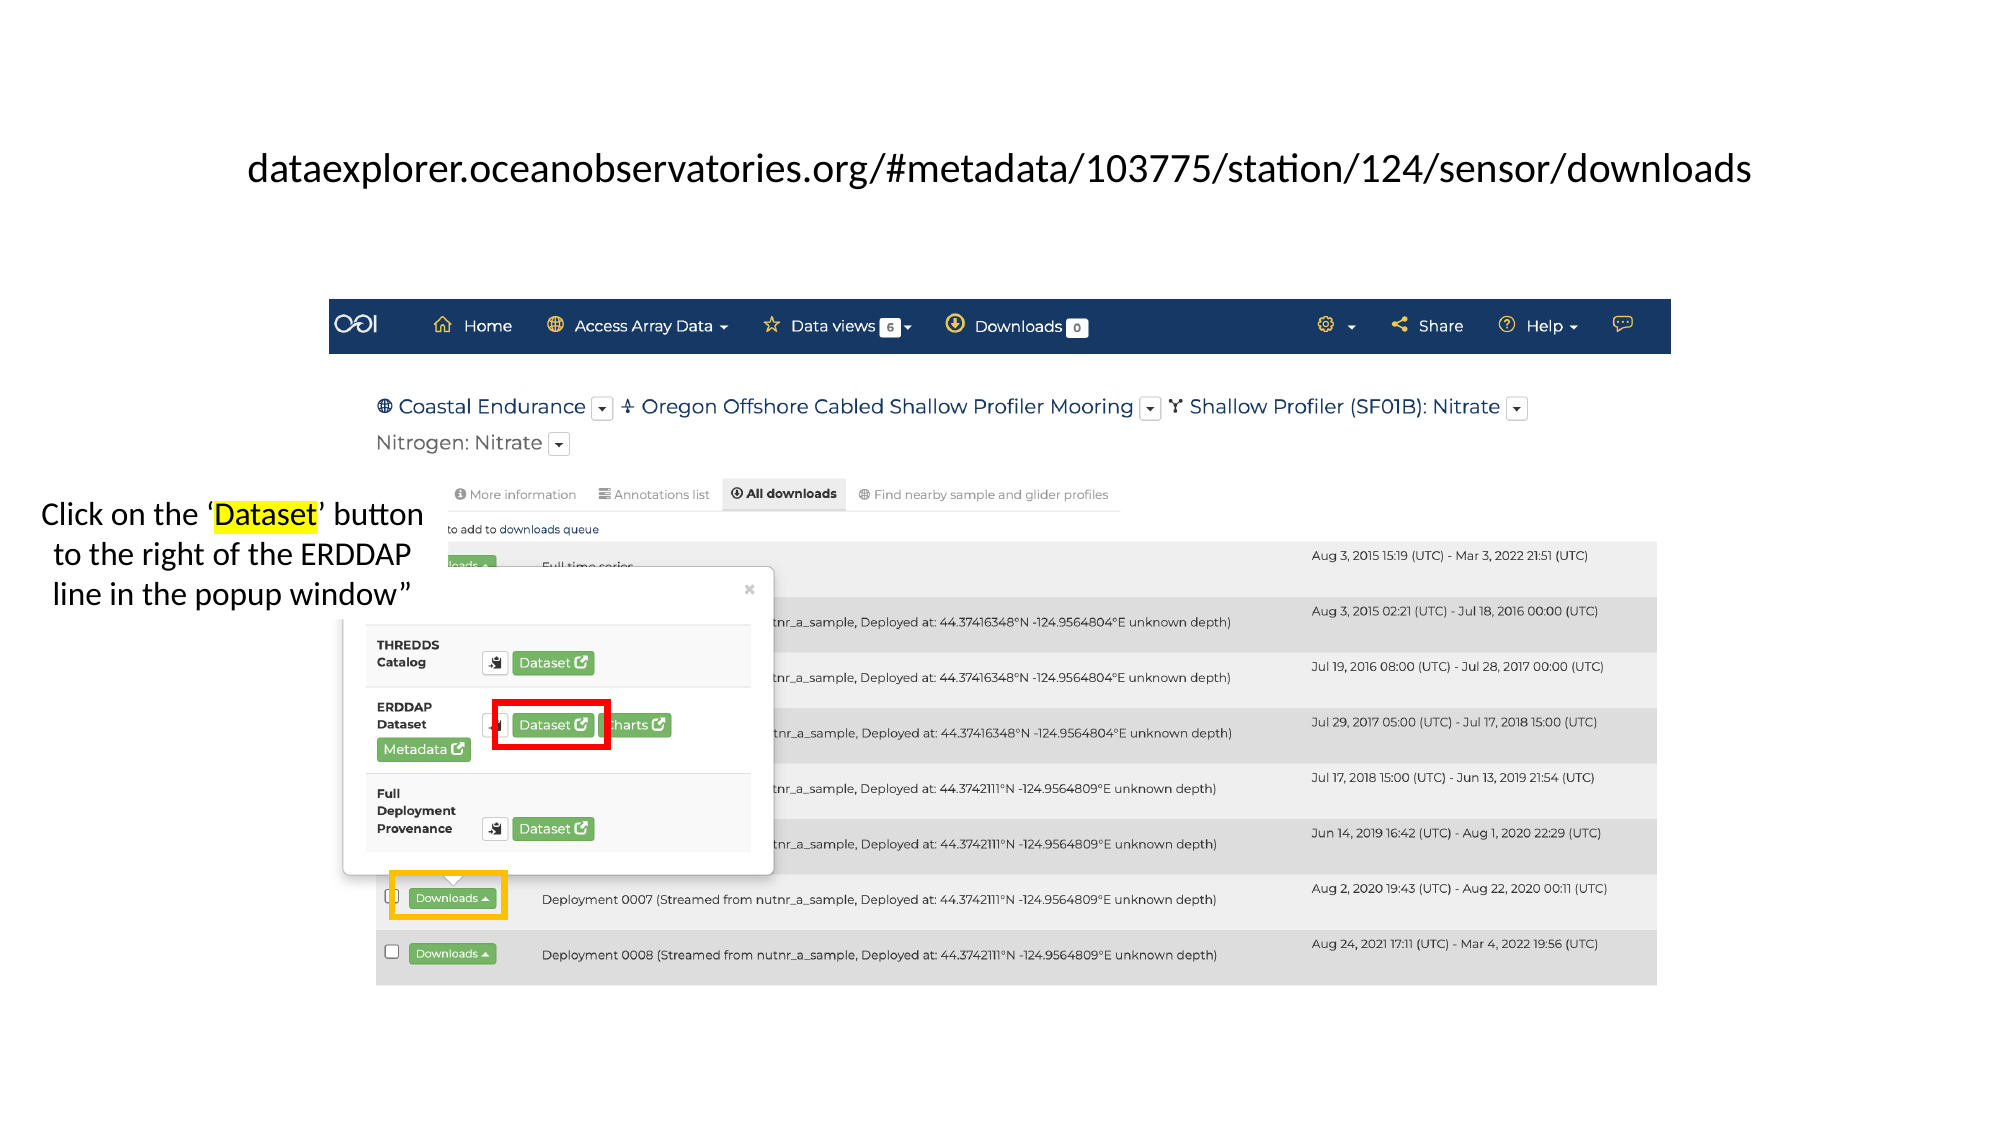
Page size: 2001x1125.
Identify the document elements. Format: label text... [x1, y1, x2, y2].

title dataexplorer.oceanobservatories.org/#metadata/103775/station/124/sensor/downloads [137, 59, 1863, 278]
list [328, 299, 1672, 1014]
text_box Click on the ‘Dataset’ button to the right of the ERDDAP line in the popup window” [17, 484, 323, 620]
